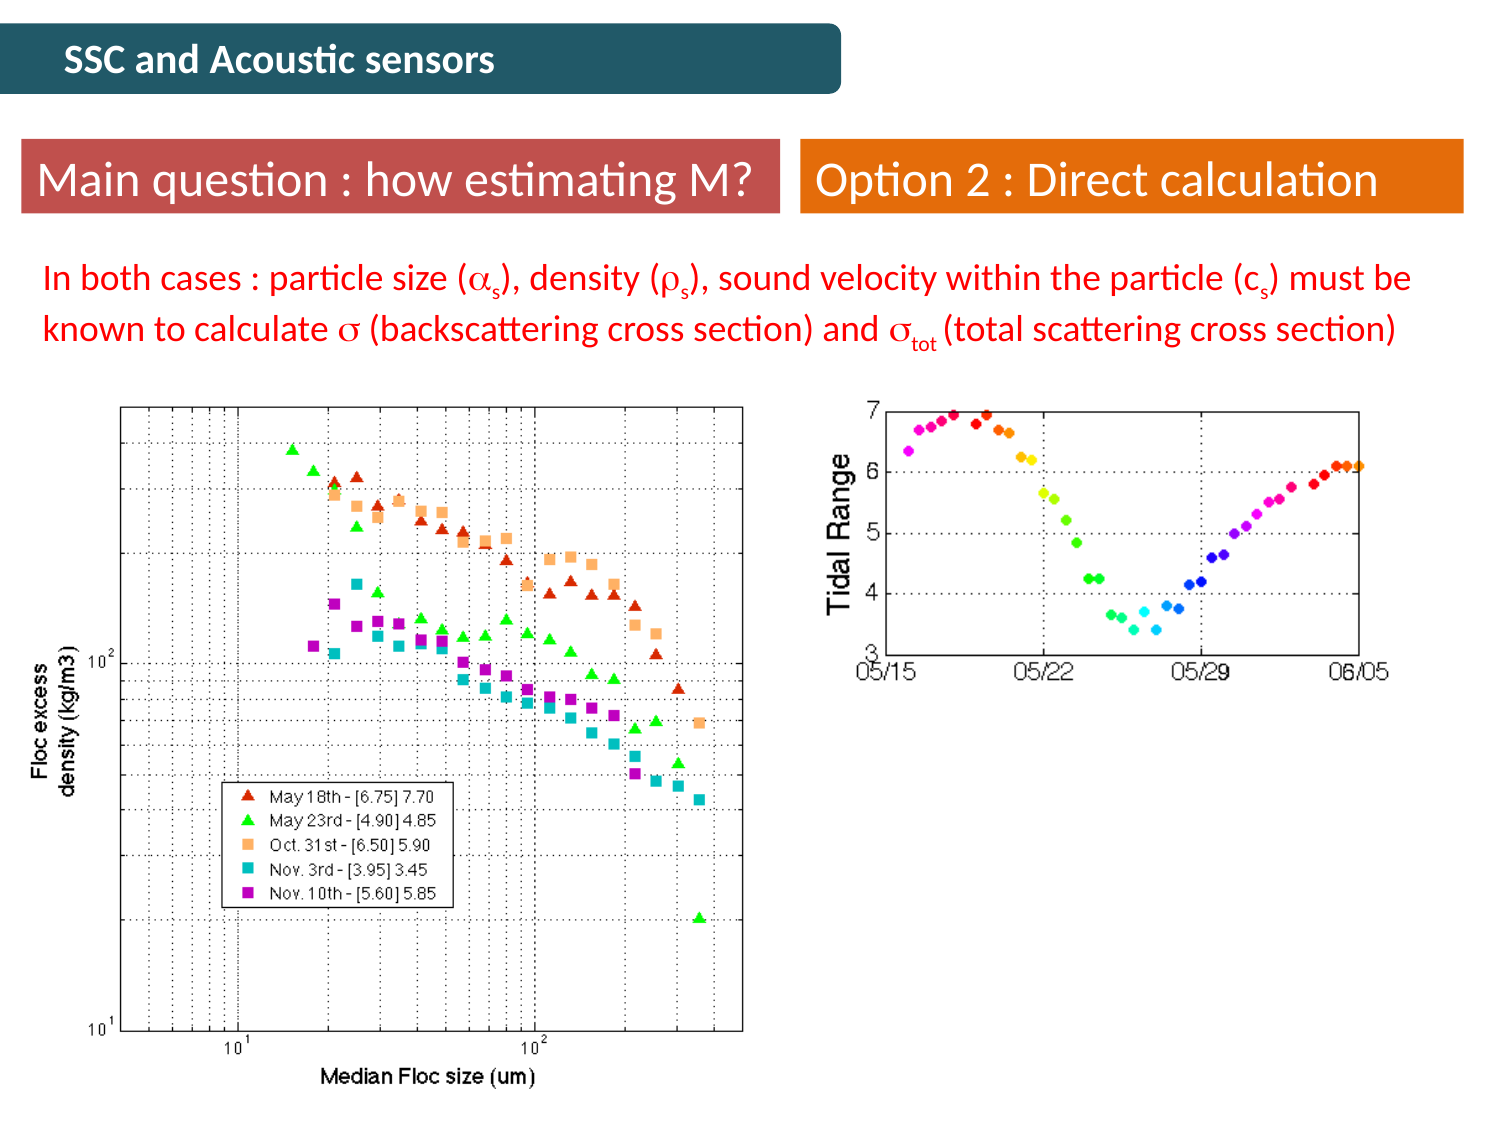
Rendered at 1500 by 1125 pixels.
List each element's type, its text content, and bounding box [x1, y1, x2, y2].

text_box [0, 21, 844, 96]
text_box Main question : how estimating M? [21, 138, 781, 214]
picture [5, 351, 1417, 1115]
text_box In both cases : particle size (as), density (rs), sound velocity within the particle (cs) must be known to calculate s (backscattering cross section) and stot (total scattering cross section) [27, 245, 1448, 363]
text_box SSC and Acoustic sensors [49, 24, 511, 90]
text_box Option 2 : Direct calculation [800, 138, 1464, 214]
